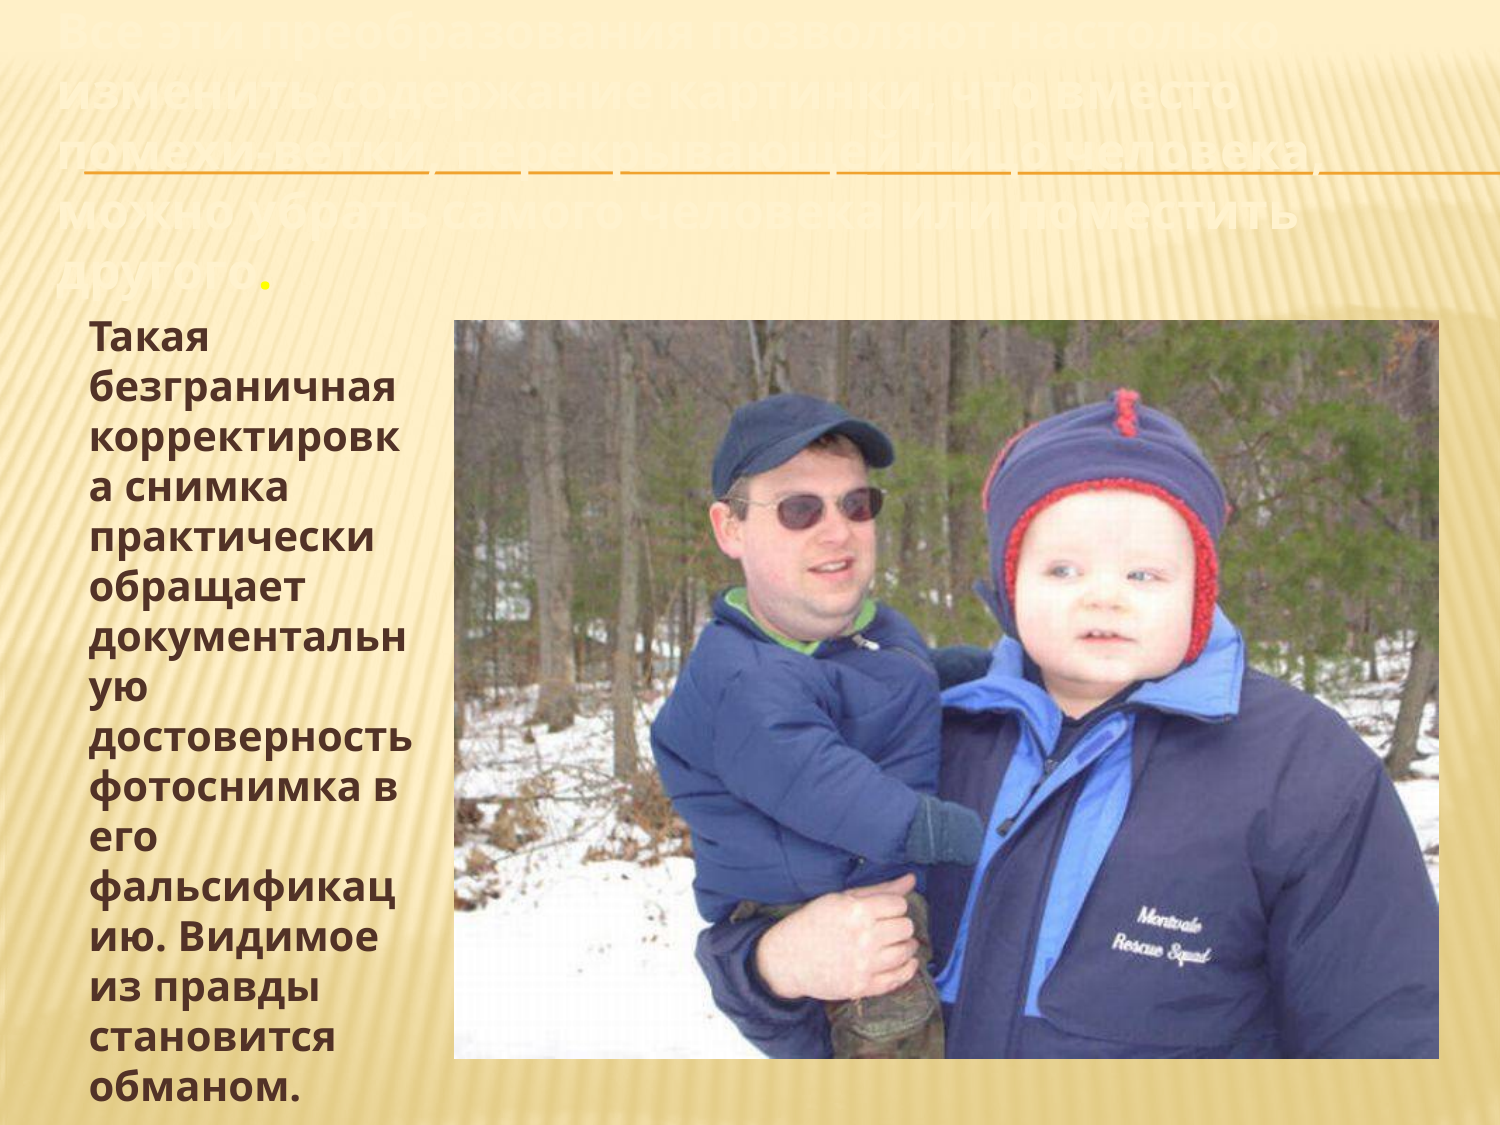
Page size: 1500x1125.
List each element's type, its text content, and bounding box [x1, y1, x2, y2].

picture [454, 320, 1439, 1059]
text_box Такая безграничная корректировка снимка практически обращает документальную достоверность фотоснимка в его фальсификацию. Видимое из правды становится обманом. [73, 302, 431, 1118]
title Все эти преобразования позволяют настолько изменить содержание картинки, что вместо помехи-ветки, перекрывающей лицо человека, можно убрать самого человека или поместить другого. [41, 66, 1459, 232]
